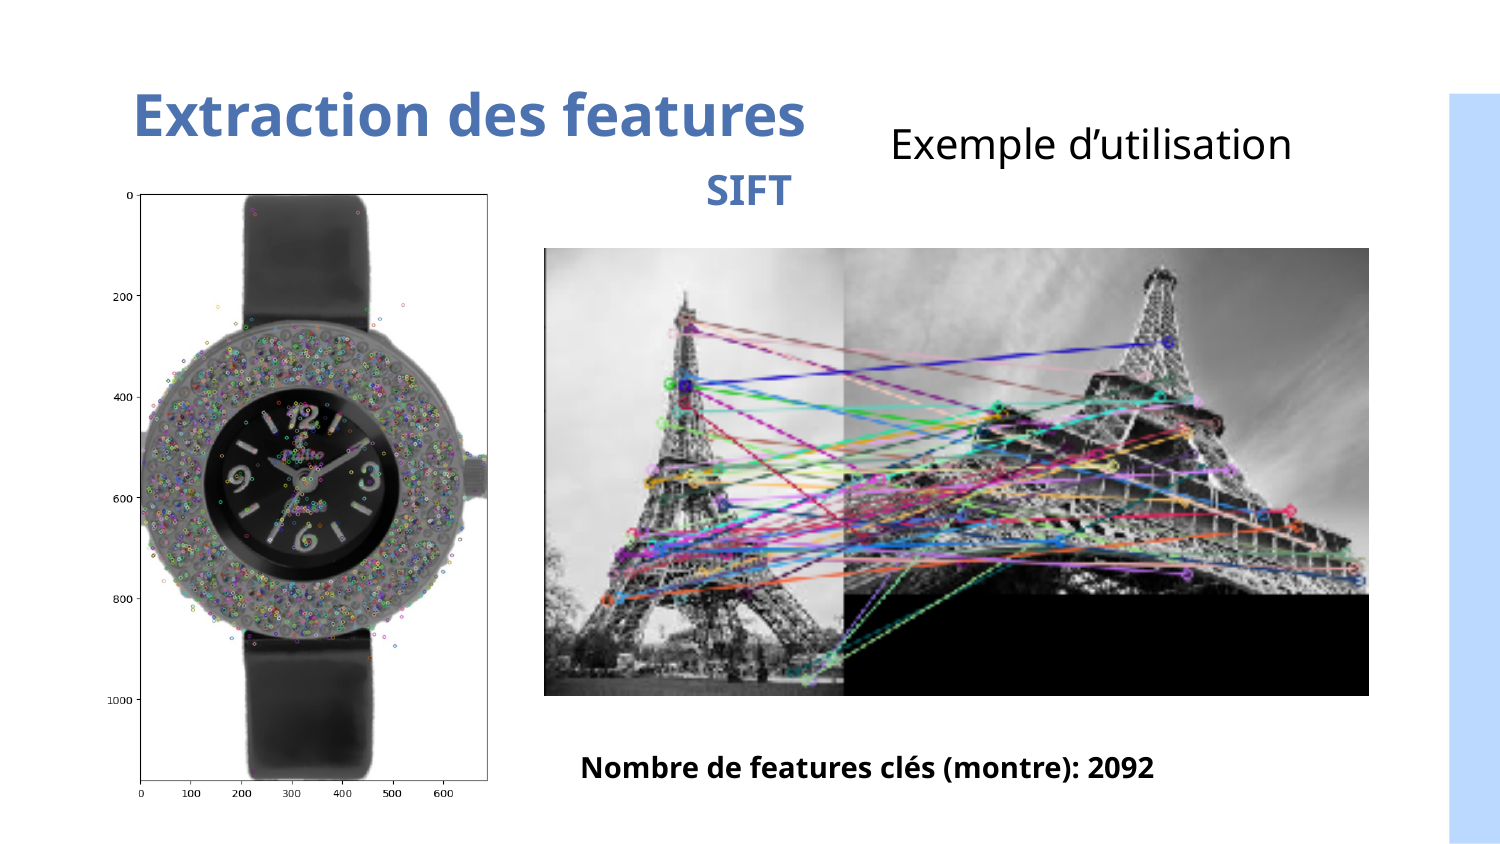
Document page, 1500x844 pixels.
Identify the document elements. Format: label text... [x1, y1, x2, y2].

text_box Exemple d’utilisation [875, 103, 1421, 184]
picture [98, 183, 494, 806]
text_box Nombre de features clés (montre): 2092 [544, 734, 1191, 800]
text_box SIFT [427, 159, 1073, 219]
title Extraction des features [117, 62, 1383, 170]
picture [544, 247, 1369, 696]
